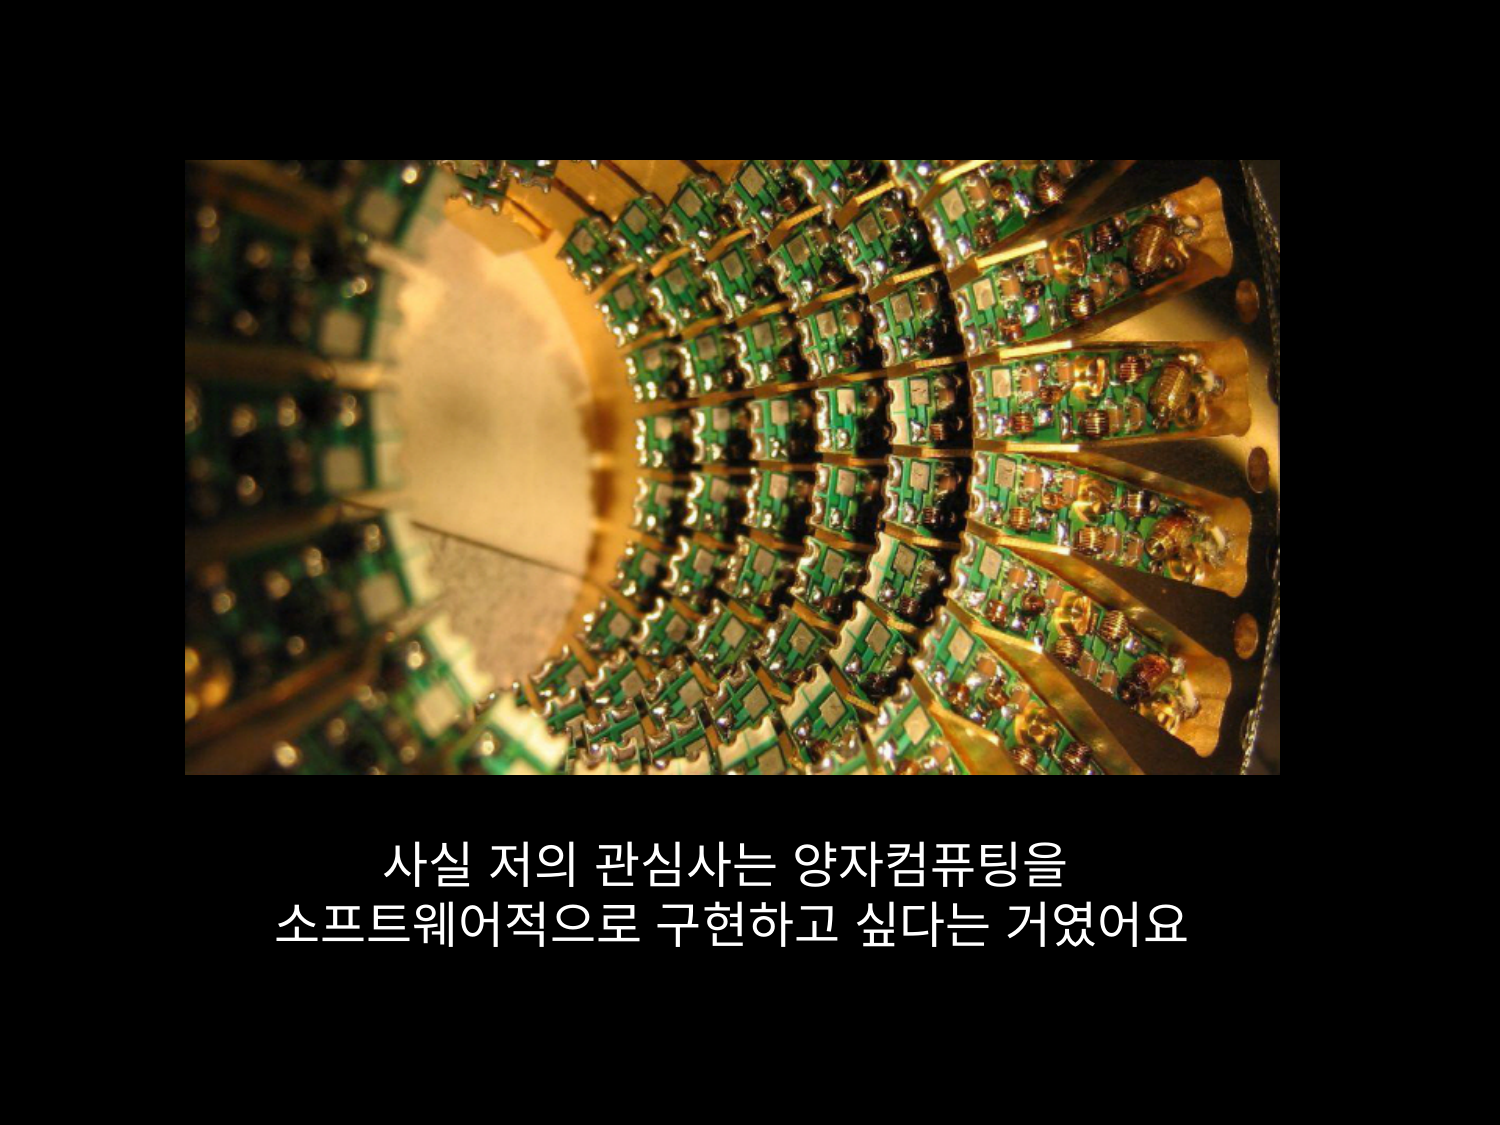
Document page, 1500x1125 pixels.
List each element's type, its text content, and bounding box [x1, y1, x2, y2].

picture [185, 160, 1280, 776]
text_box 사실 저의 관심사는 양자컴퓨팅을 소프트웨어적으로 구현하고 싶다는 거였어요 [57, 786, 1408, 1000]
